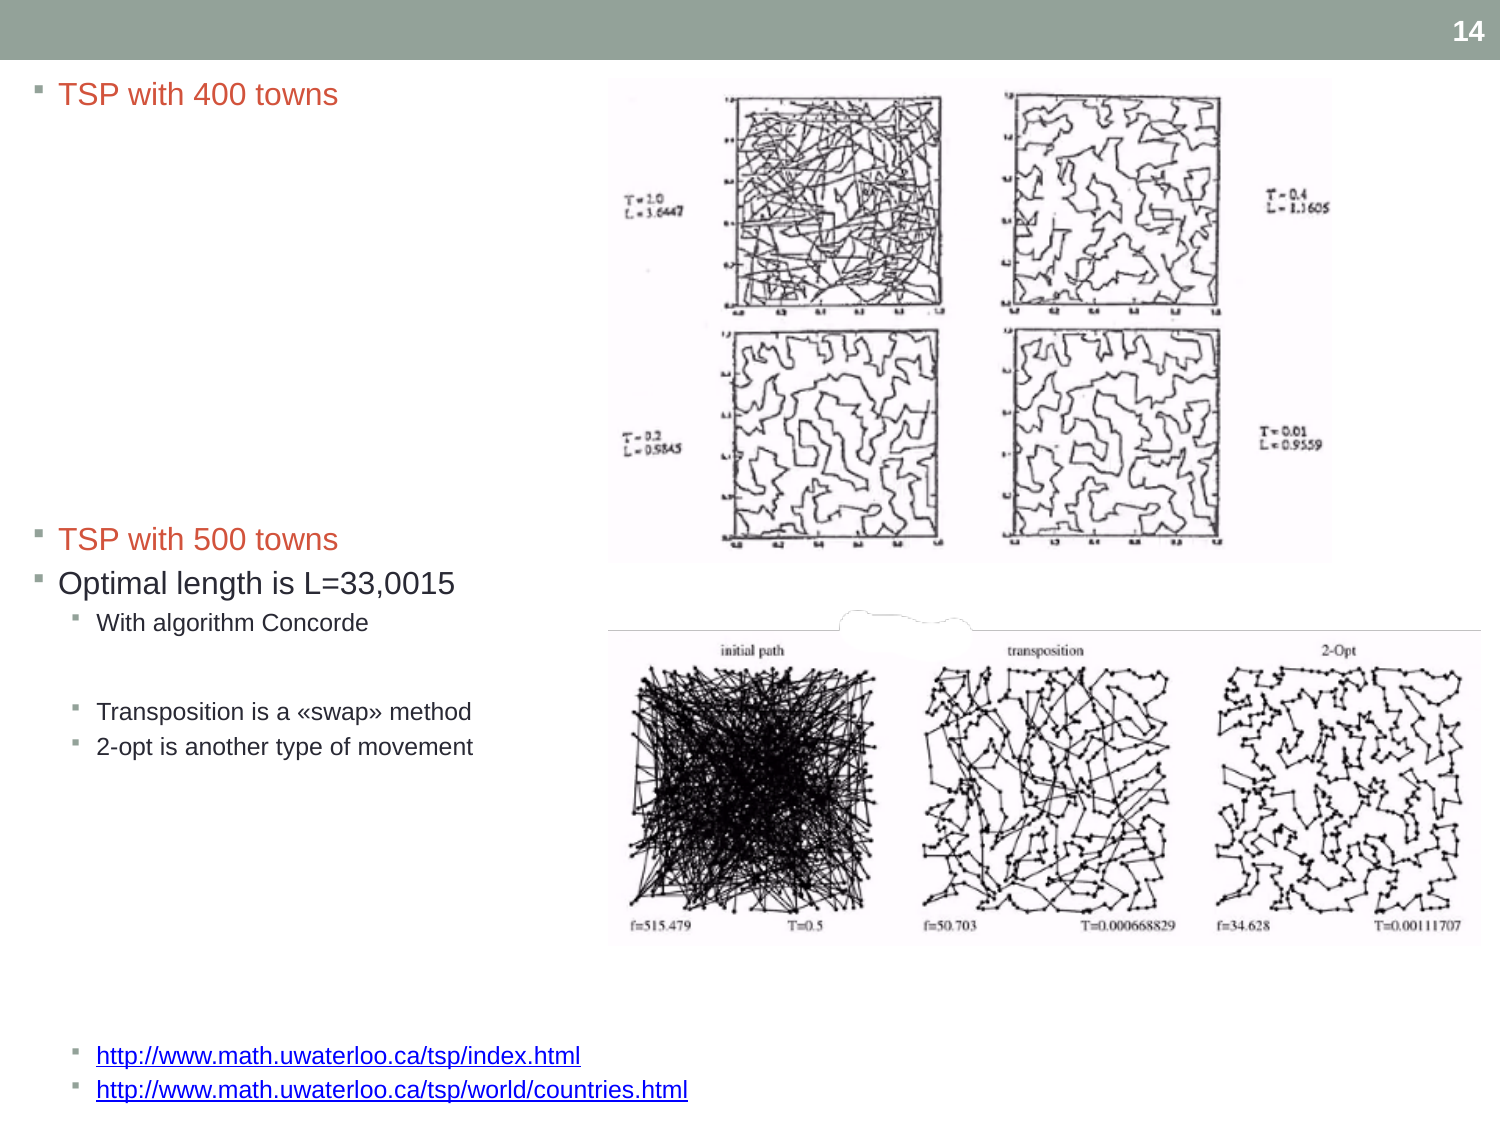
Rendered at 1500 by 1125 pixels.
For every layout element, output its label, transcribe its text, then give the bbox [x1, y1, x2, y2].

list TSP with 400 towns TSP with 500 towns Optimal length is L=33,0015 With algorithm Concorde Transposition is a «swap» method 2-opt is another type of movement http://www.math.uwaterloo.ca/tsp/index.html http://www.math.uwaterloo.ca/tsp/world/countries.html [17, 66, 1483, 1125]
picture [607, 609, 1481, 946]
slide_number 14 [1325, 3, 1500, 57]
picture [608, 77, 1332, 563]
